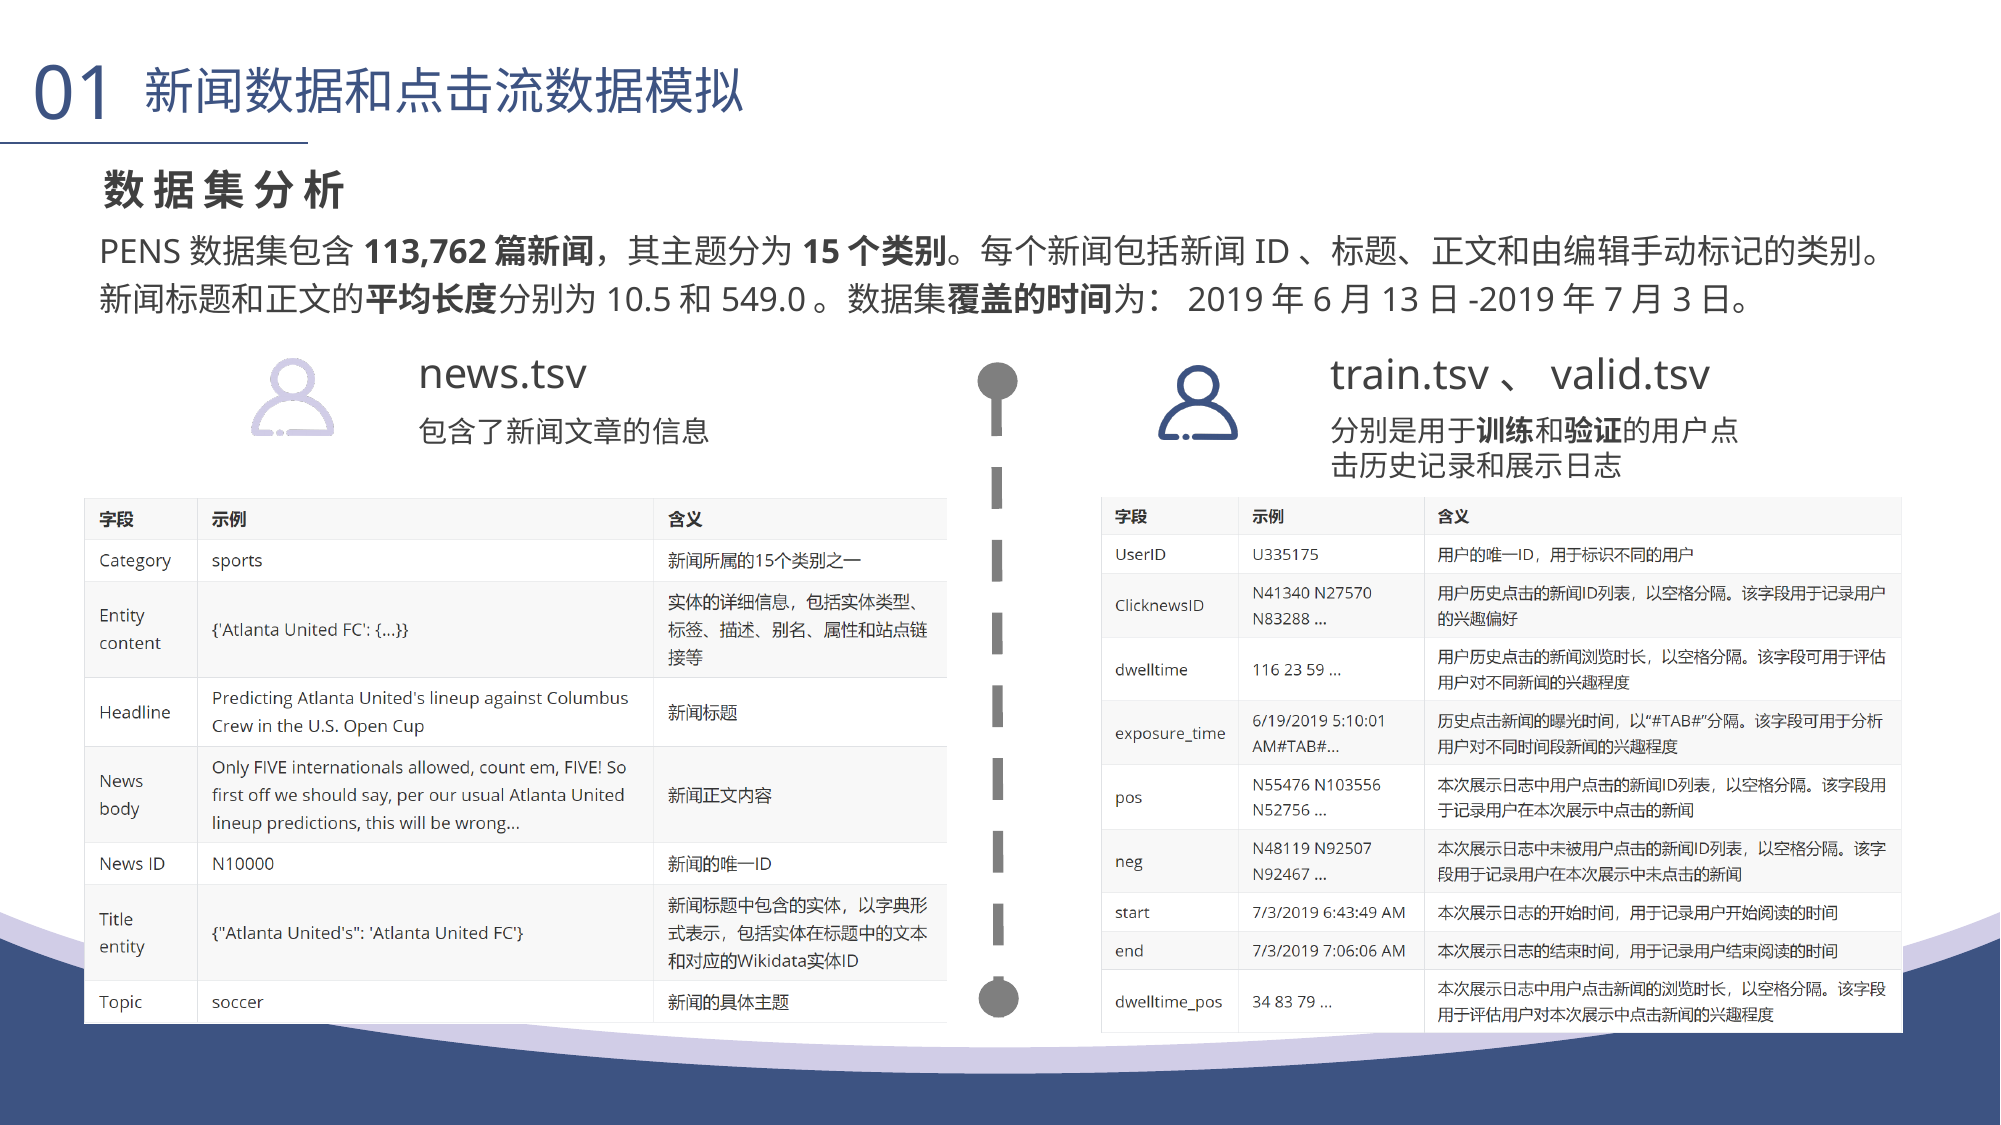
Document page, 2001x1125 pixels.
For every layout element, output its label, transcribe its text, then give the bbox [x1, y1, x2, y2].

picture [1101, 497, 1903, 1033]
text_box 数据集分析 [88, 156, 361, 215]
text_box 01 [18, 37, 134, 143]
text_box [0, 912, 2000, 1125]
picture [84, 497, 947, 1024]
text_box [251, 339, 1776, 1018]
text_box PENS数据集包含113,762篇新闻，其主题分为15个类别。每个新闻包括新闻ID、标题、正文和由编辑手动标记的类别。 新闻标题和正文的平均长度分别为10.5和549.0。数据集覆盖的时间为：2019年6月13日-2019年7月3日。 [84, 215, 1846, 322]
text_box 新闻数据和点击流数据模拟 [129, 52, 760, 128]
